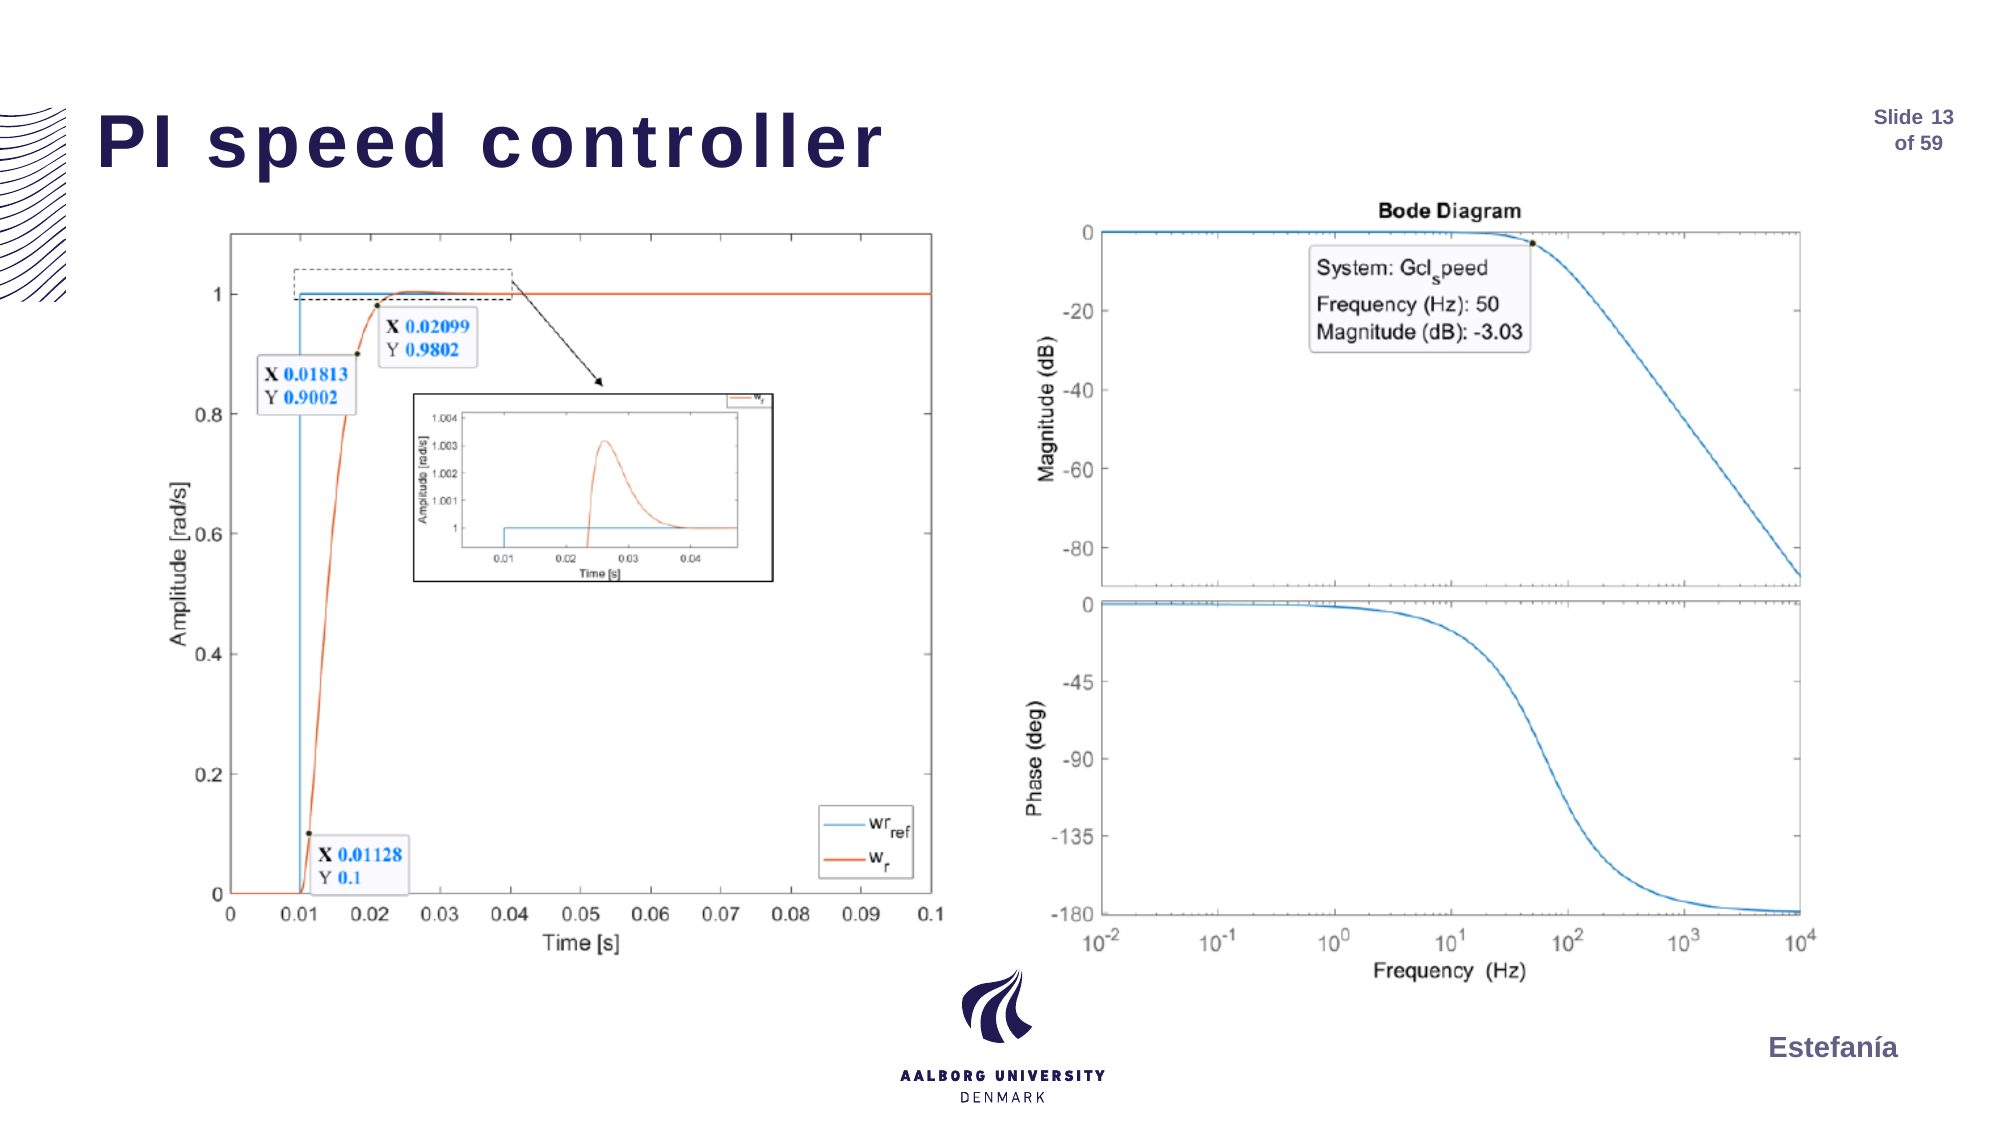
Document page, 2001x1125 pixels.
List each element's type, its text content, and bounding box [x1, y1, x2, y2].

slide_number 13 [1924, 97, 1954, 135]
text_box Slide [1859, 97, 1924, 135]
text_box of 59 [1864, 123, 1944, 162]
picture [143, 206, 968, 969]
text_box Estefanía [1765, 1027, 1899, 1065]
title PI speed controller [96, 60, 1582, 303]
picture [1024, 188, 1831, 995]
